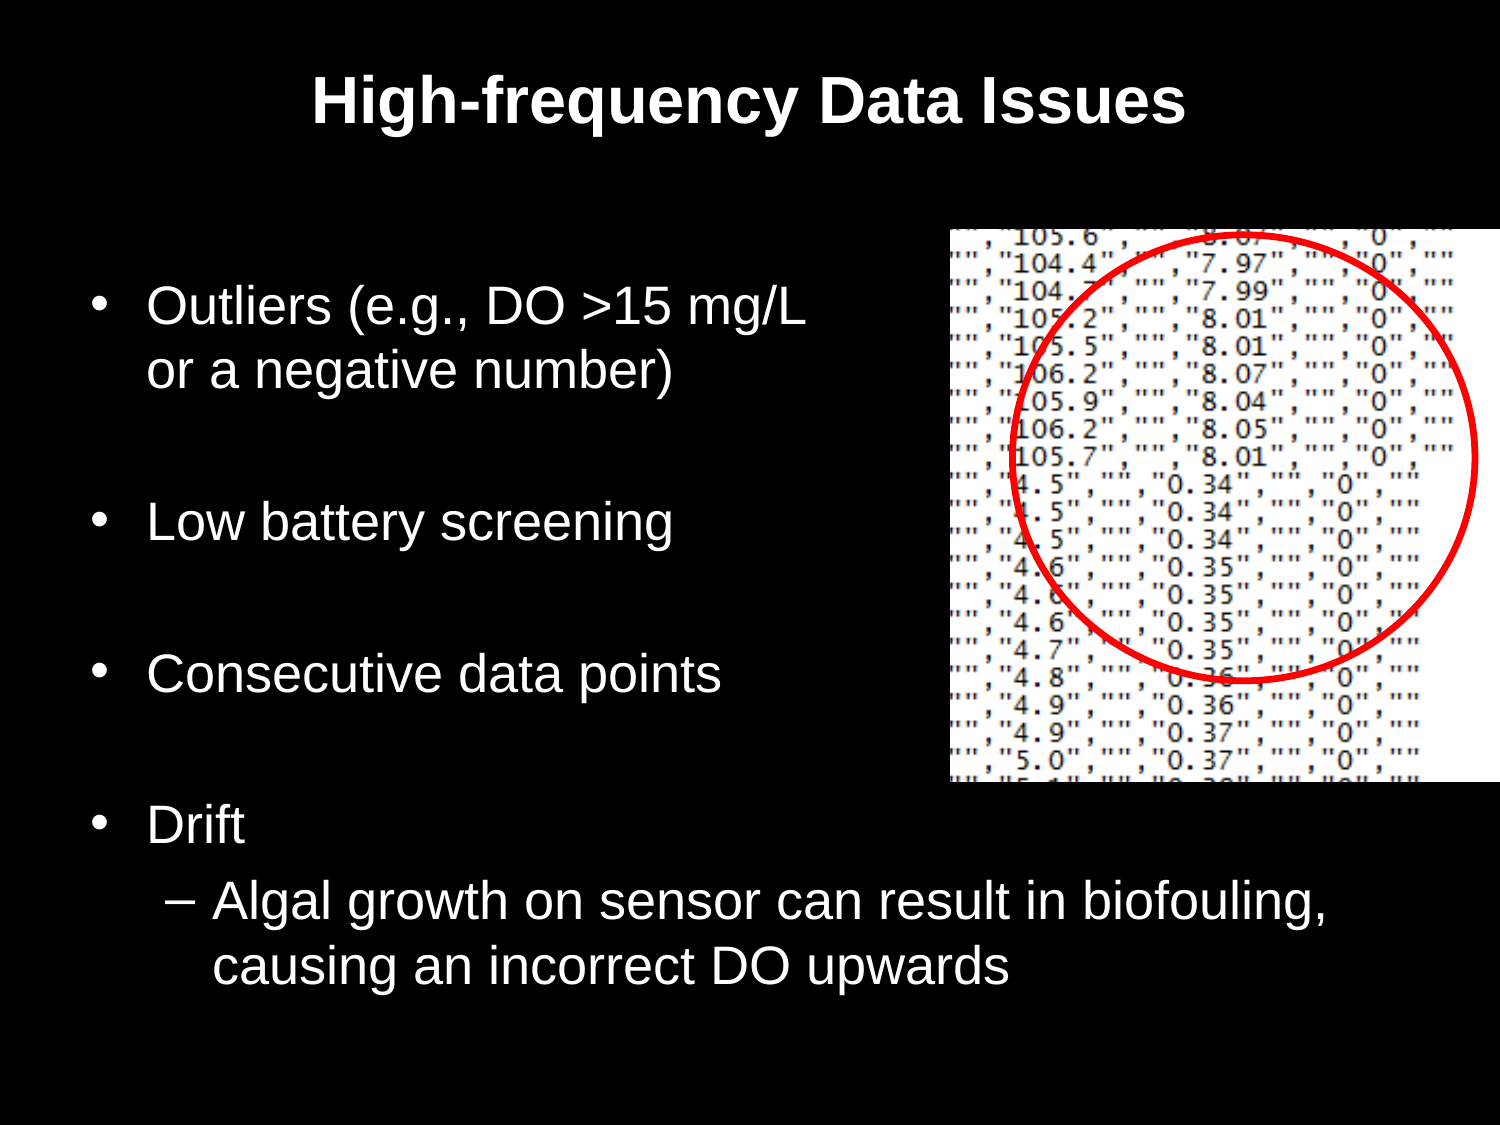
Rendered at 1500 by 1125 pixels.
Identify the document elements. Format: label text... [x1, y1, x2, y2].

picture [949, 228, 1500, 782]
list Outliers (e.g., DO >15 mg/L or a negative number) Low battery screening Consecutive data points Drift Algal growth on sensor can result in biofouling, causing an incorrect DO upwards [75, 262, 1425, 1005]
title High-frequency Data Issues [75, 2, 1425, 191]
